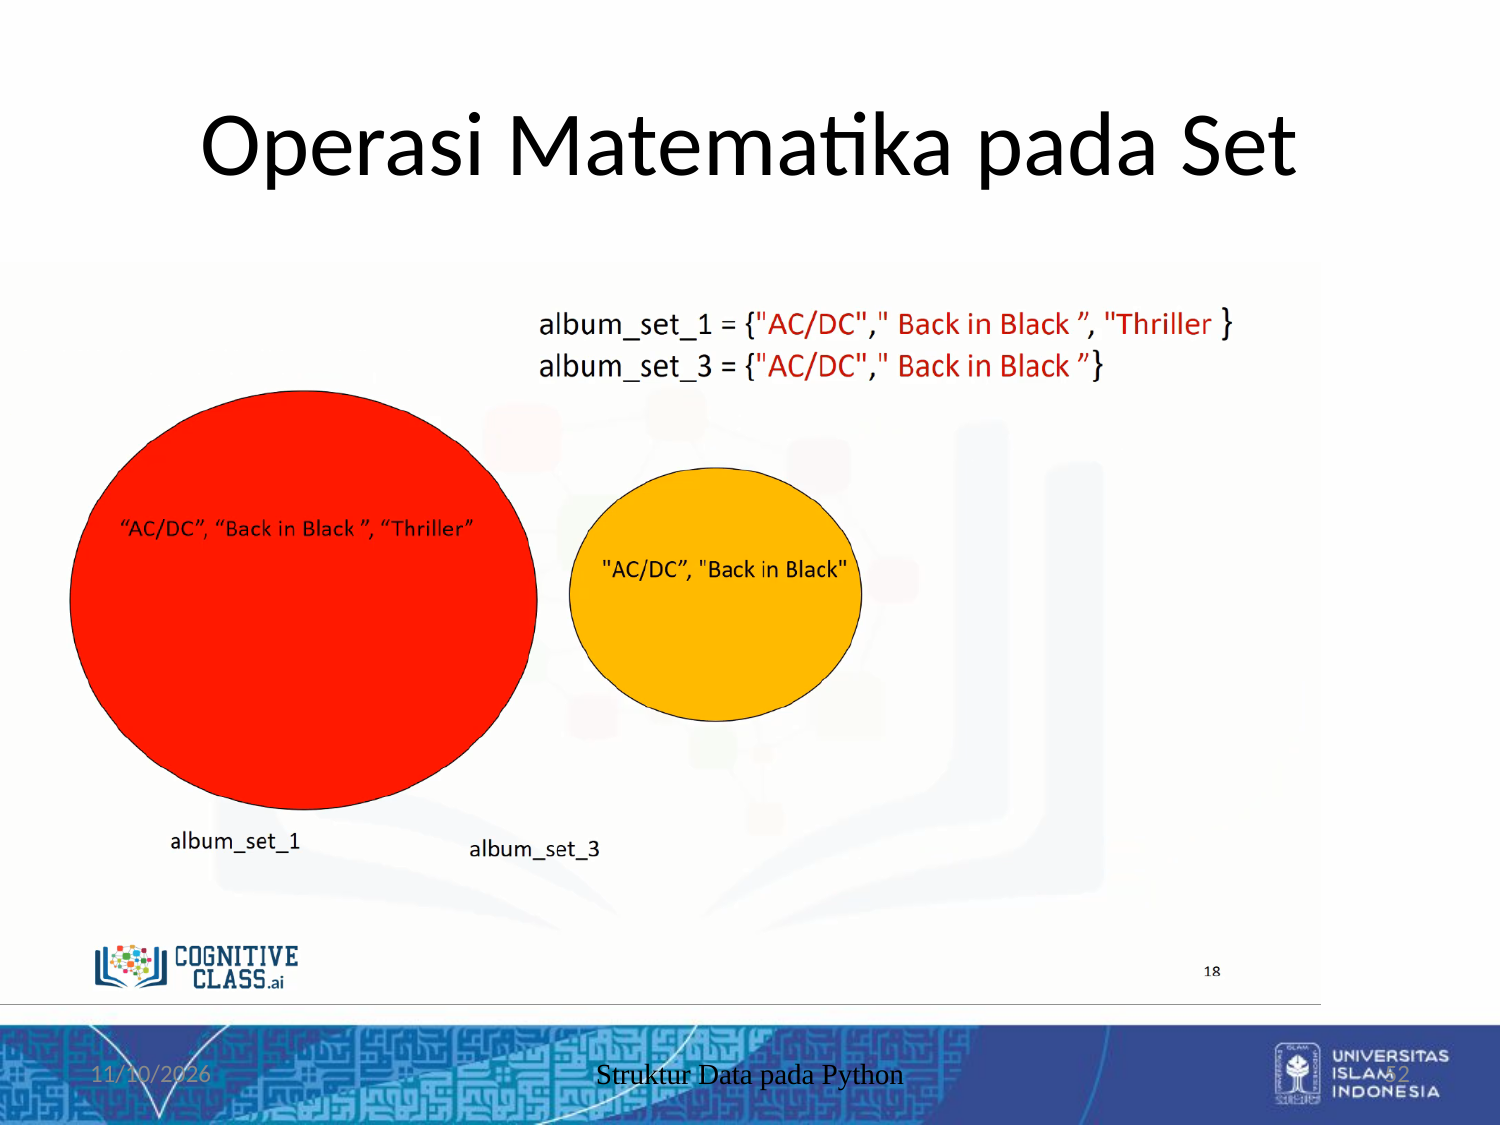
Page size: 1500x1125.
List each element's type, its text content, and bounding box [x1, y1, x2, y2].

footer Struktur Data pada Python [512, 1042, 988, 1103]
title Operasi Matematika pada Set [75, 45, 1425, 233]
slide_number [75, 1042, 425, 1103]
picture [0, 0, 1500, 1125]
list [0, 262, 1321, 1006]
slide_number 52 [1074, 1042, 1425, 1103]
